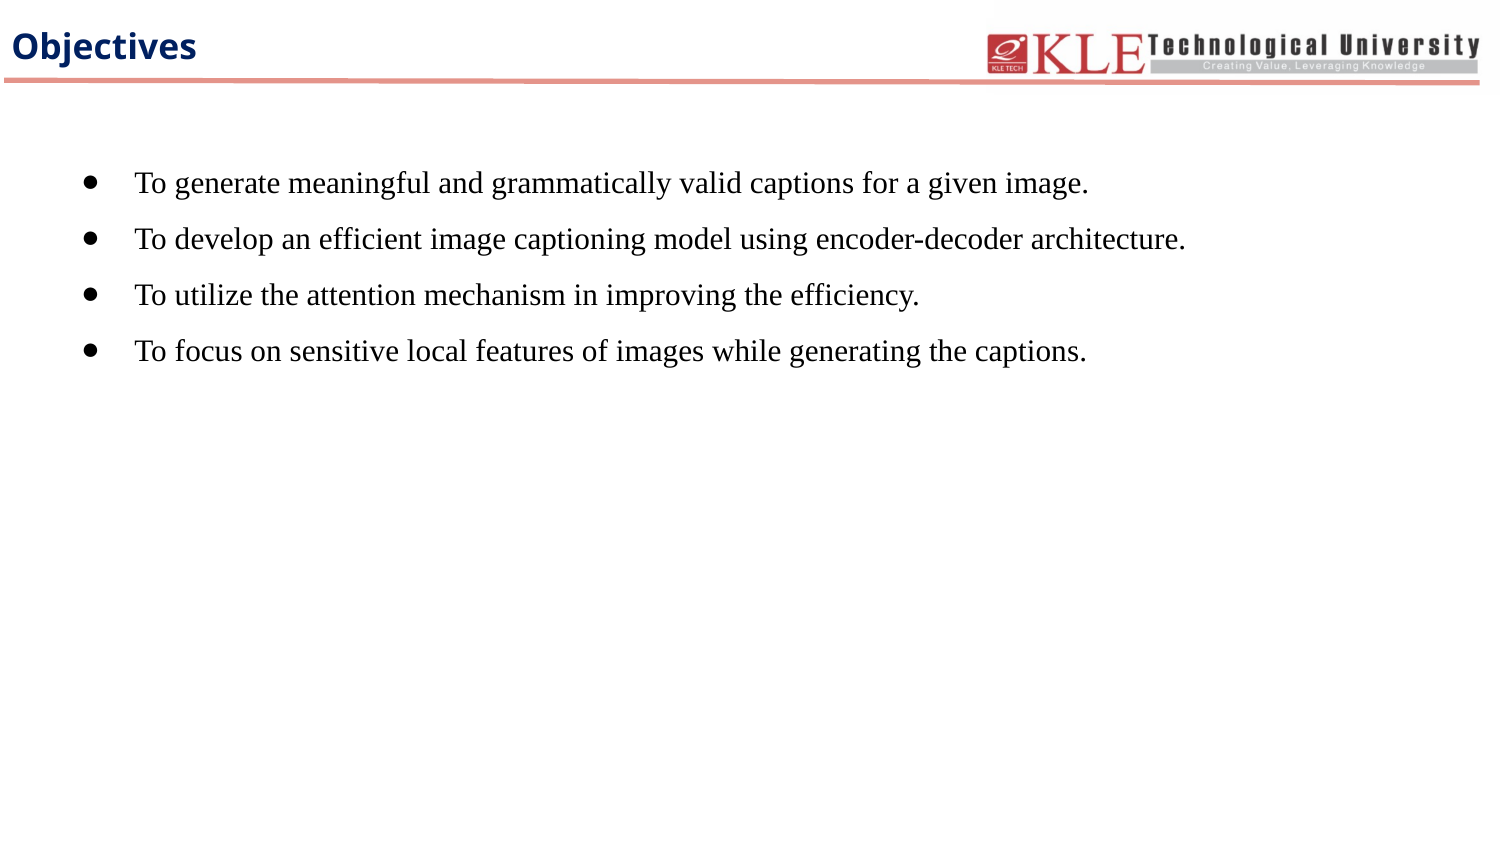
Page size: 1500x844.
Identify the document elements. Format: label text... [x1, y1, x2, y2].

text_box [0, 0, 1500, 95]
text_box To generate meaningful and grammatically valid captions for a given image. To develop an efficient image captioning model using encoder-decoder architecture. To utilize the attention mechanism in improving the efficiency. To focus on sensitive local features of images while generating the captions. [44, 128, 1456, 383]
